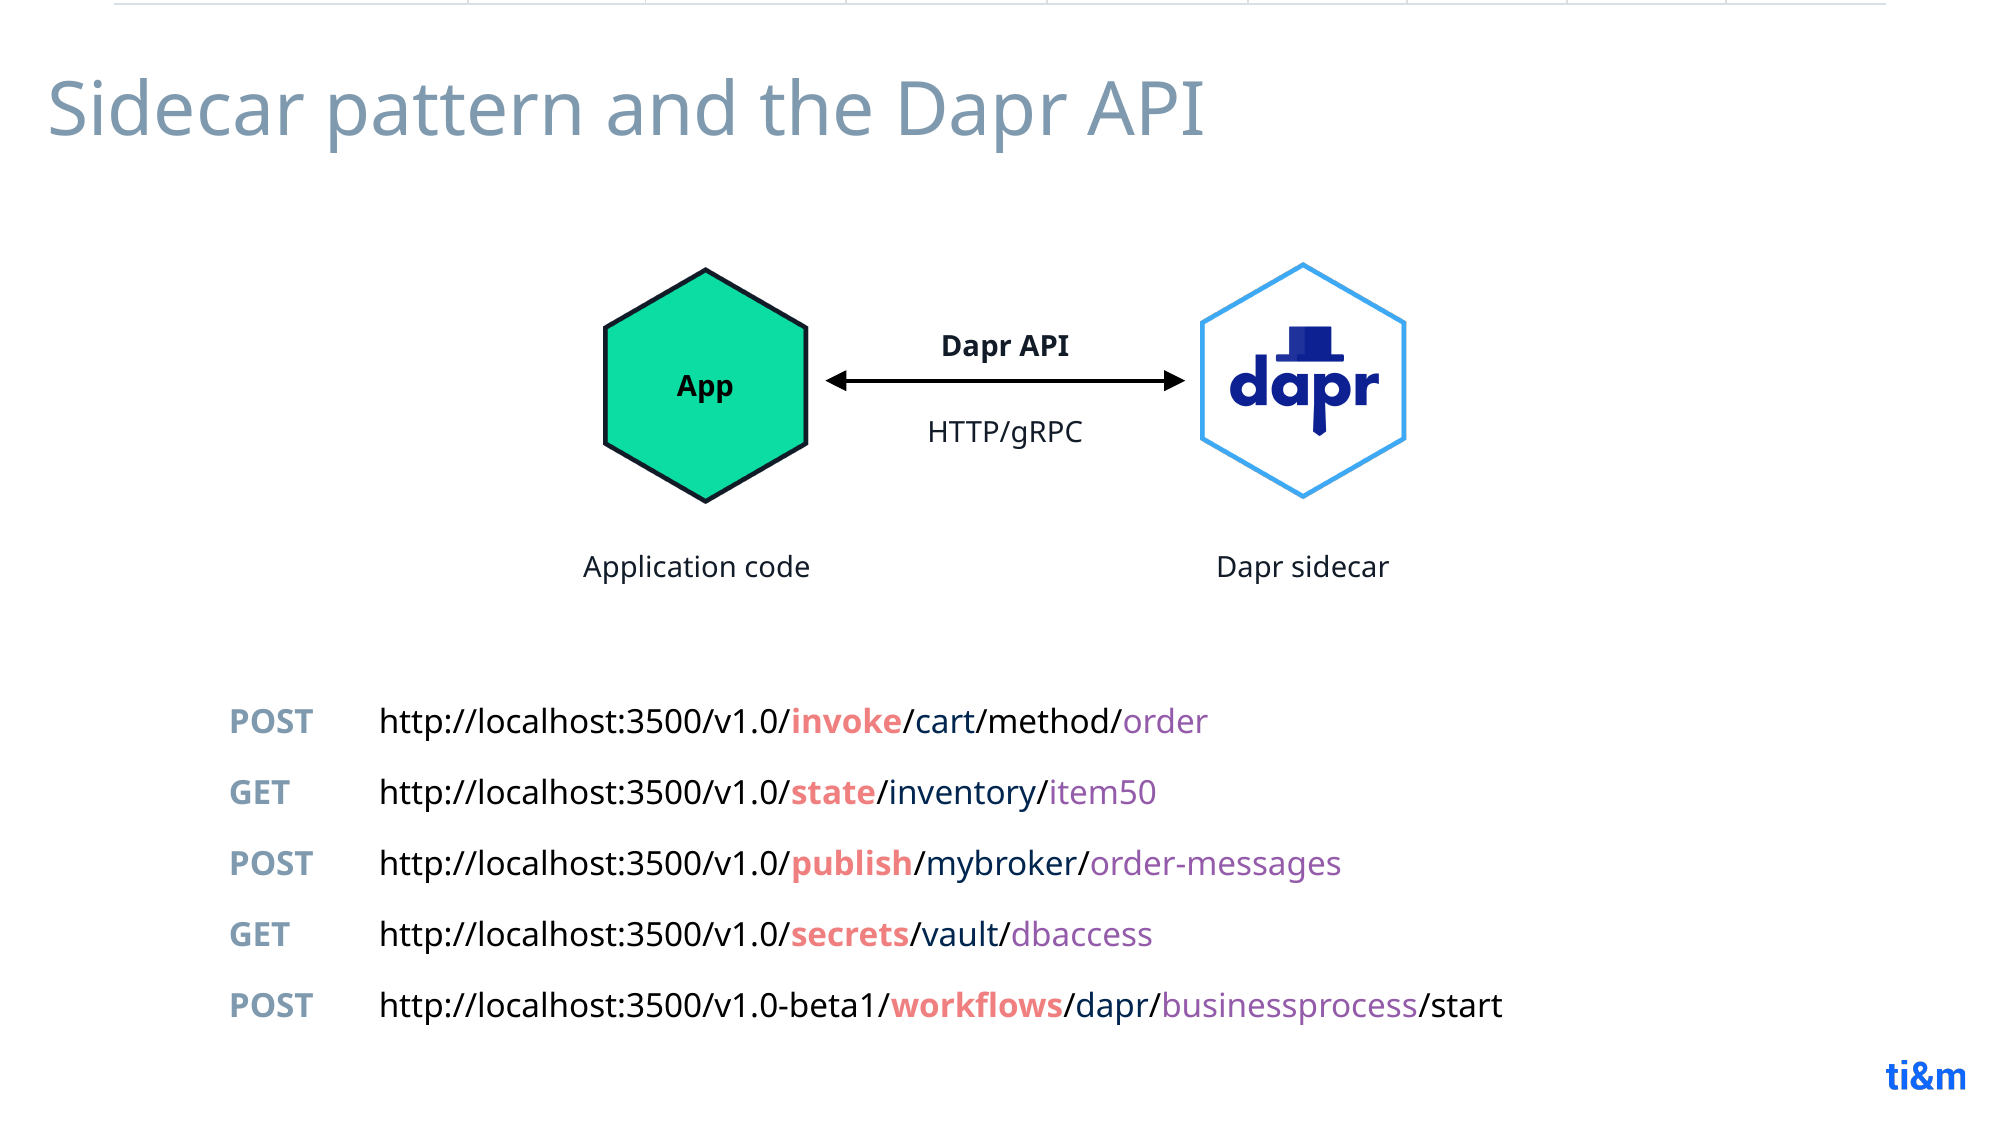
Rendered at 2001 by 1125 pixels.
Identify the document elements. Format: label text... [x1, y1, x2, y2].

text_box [548, 262, 1452, 592]
text_box POST http://localhost:3500/v1.0/invoke/cart/method/order GET http://localhost:3500/v1.0/state/inventory/item50 POST http://localhost:3500/v1.0/publish/mybroker/order-messages GET http://localhost:3500/v1.0/secrets/vault/dbaccess POST http://localhost:3500/v1.0-beta1/workflows/dapr/businessprocess/start [213, 692, 1797, 1033]
picture [1886, 1060, 1966, 1090]
title Sidecar pattern and the Dapr API [32, 35, 1972, 187]
